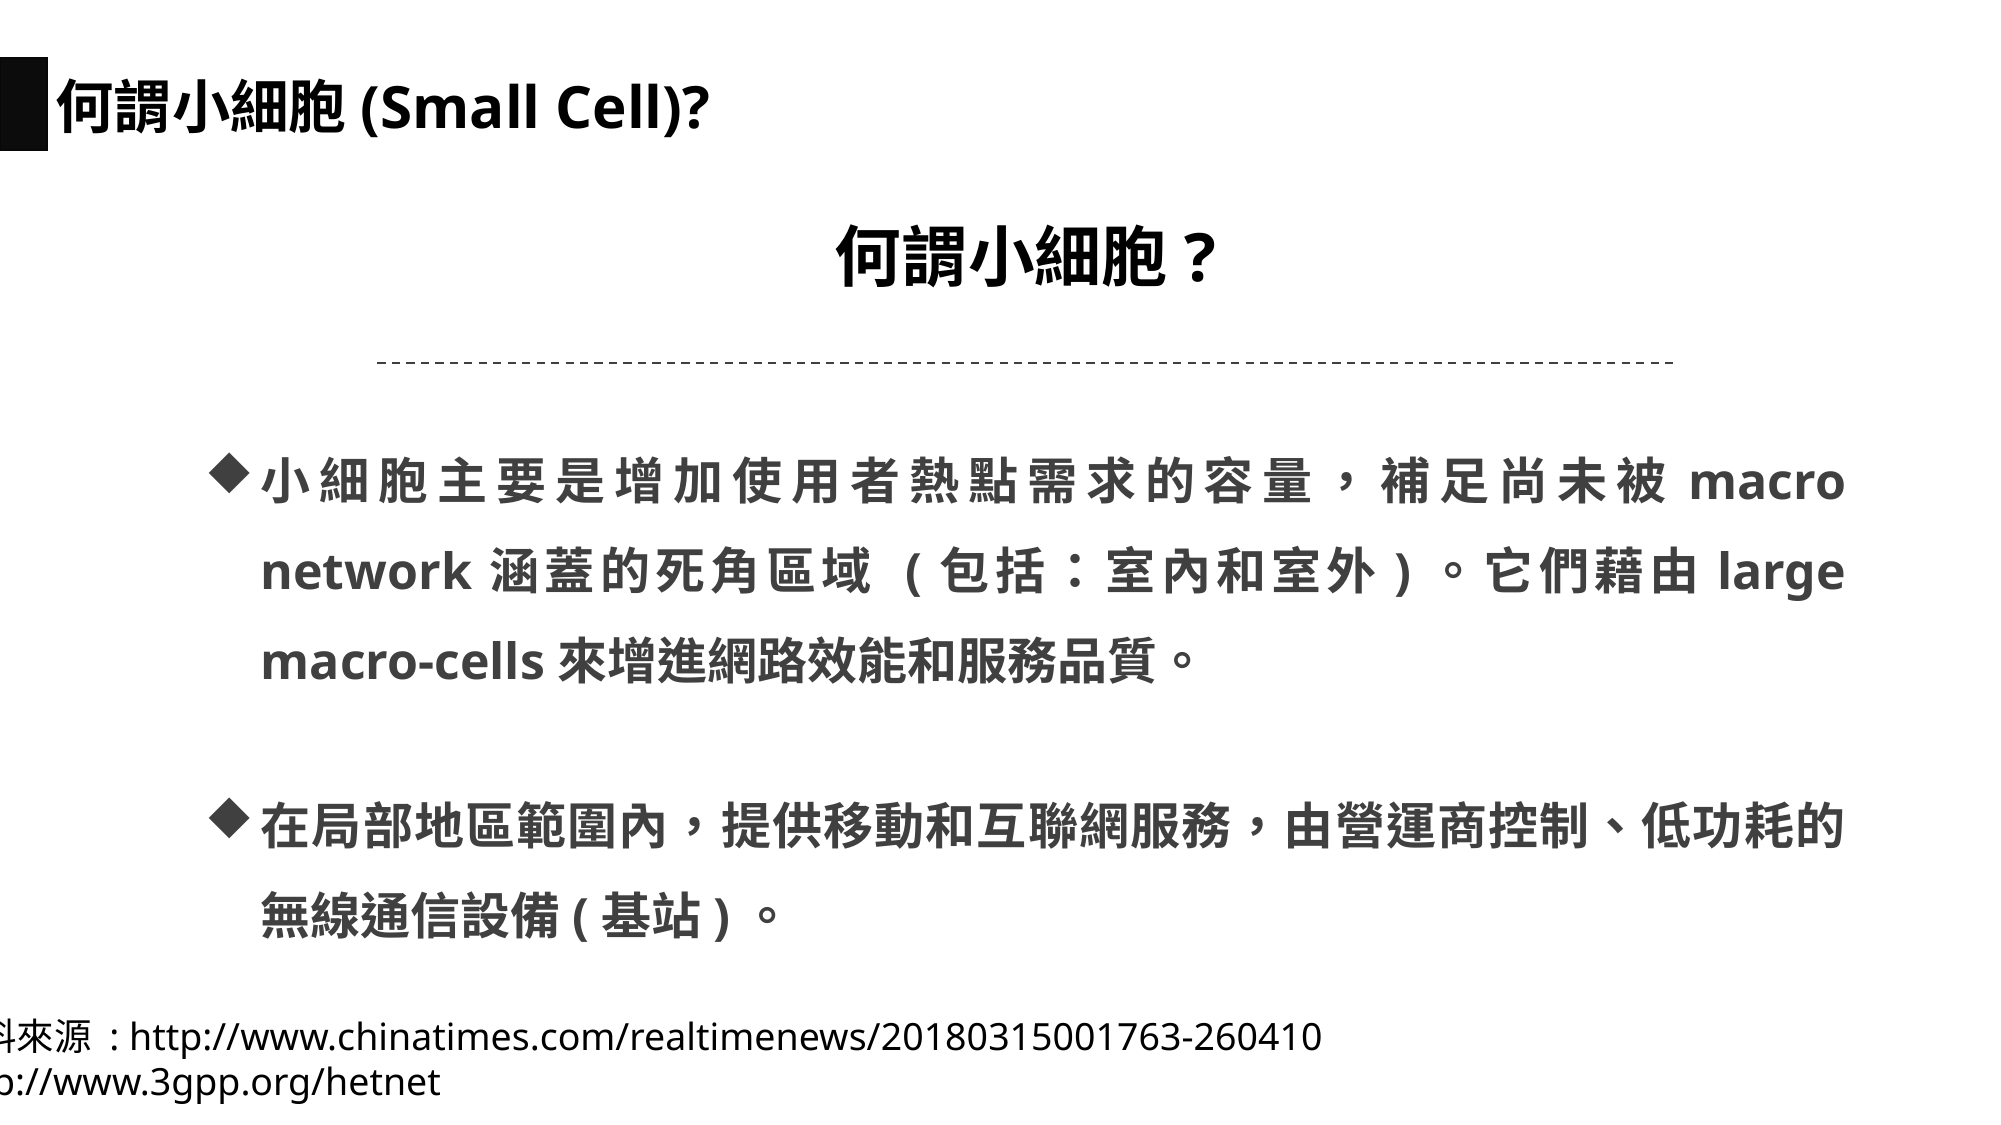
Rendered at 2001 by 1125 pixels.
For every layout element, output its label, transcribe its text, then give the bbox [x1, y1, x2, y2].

text_box 資料來源 : http://www.chinatimes.com/realtimenews/20180315001763-260410 http://www.3gpp.org/hetnet [0, 1005, 1339, 1125]
text_box [0, 57, 48, 151]
text_box 何謂小細胞(Small Cell)? [40, 63, 726, 148]
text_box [189, 207, 1861, 958]
